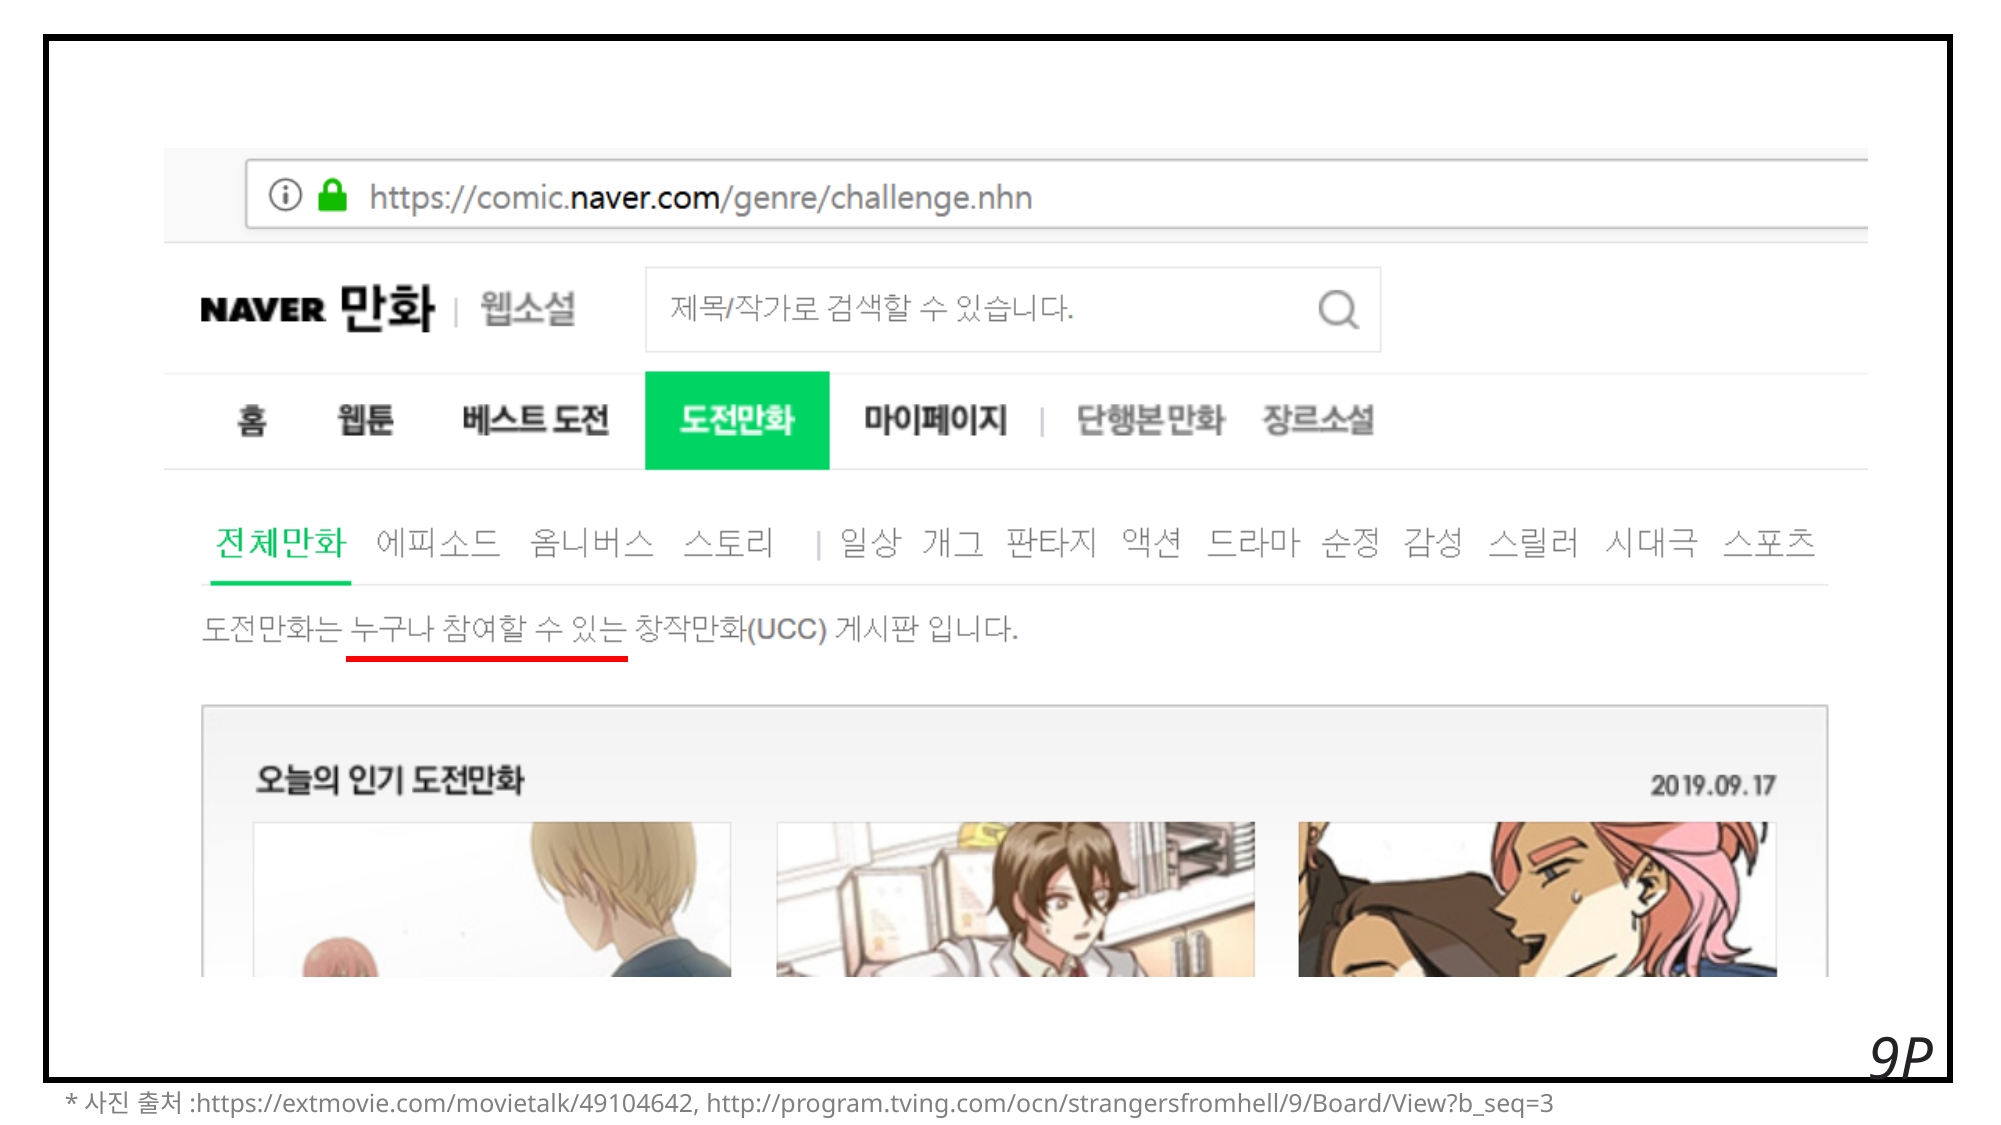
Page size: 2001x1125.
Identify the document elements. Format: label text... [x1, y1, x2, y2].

text_box 9P [1837, 1013, 1963, 1080]
text_box [45, 36, 1951, 1081]
picture [164, 148, 1868, 977]
text_box *사진 출처:https://extmovie.com/movietalk/49104642, http://program.tving.com/ocn/strangersfromhell/9/Board/View?b_seq=3 [50, 1080, 1983, 1125]
